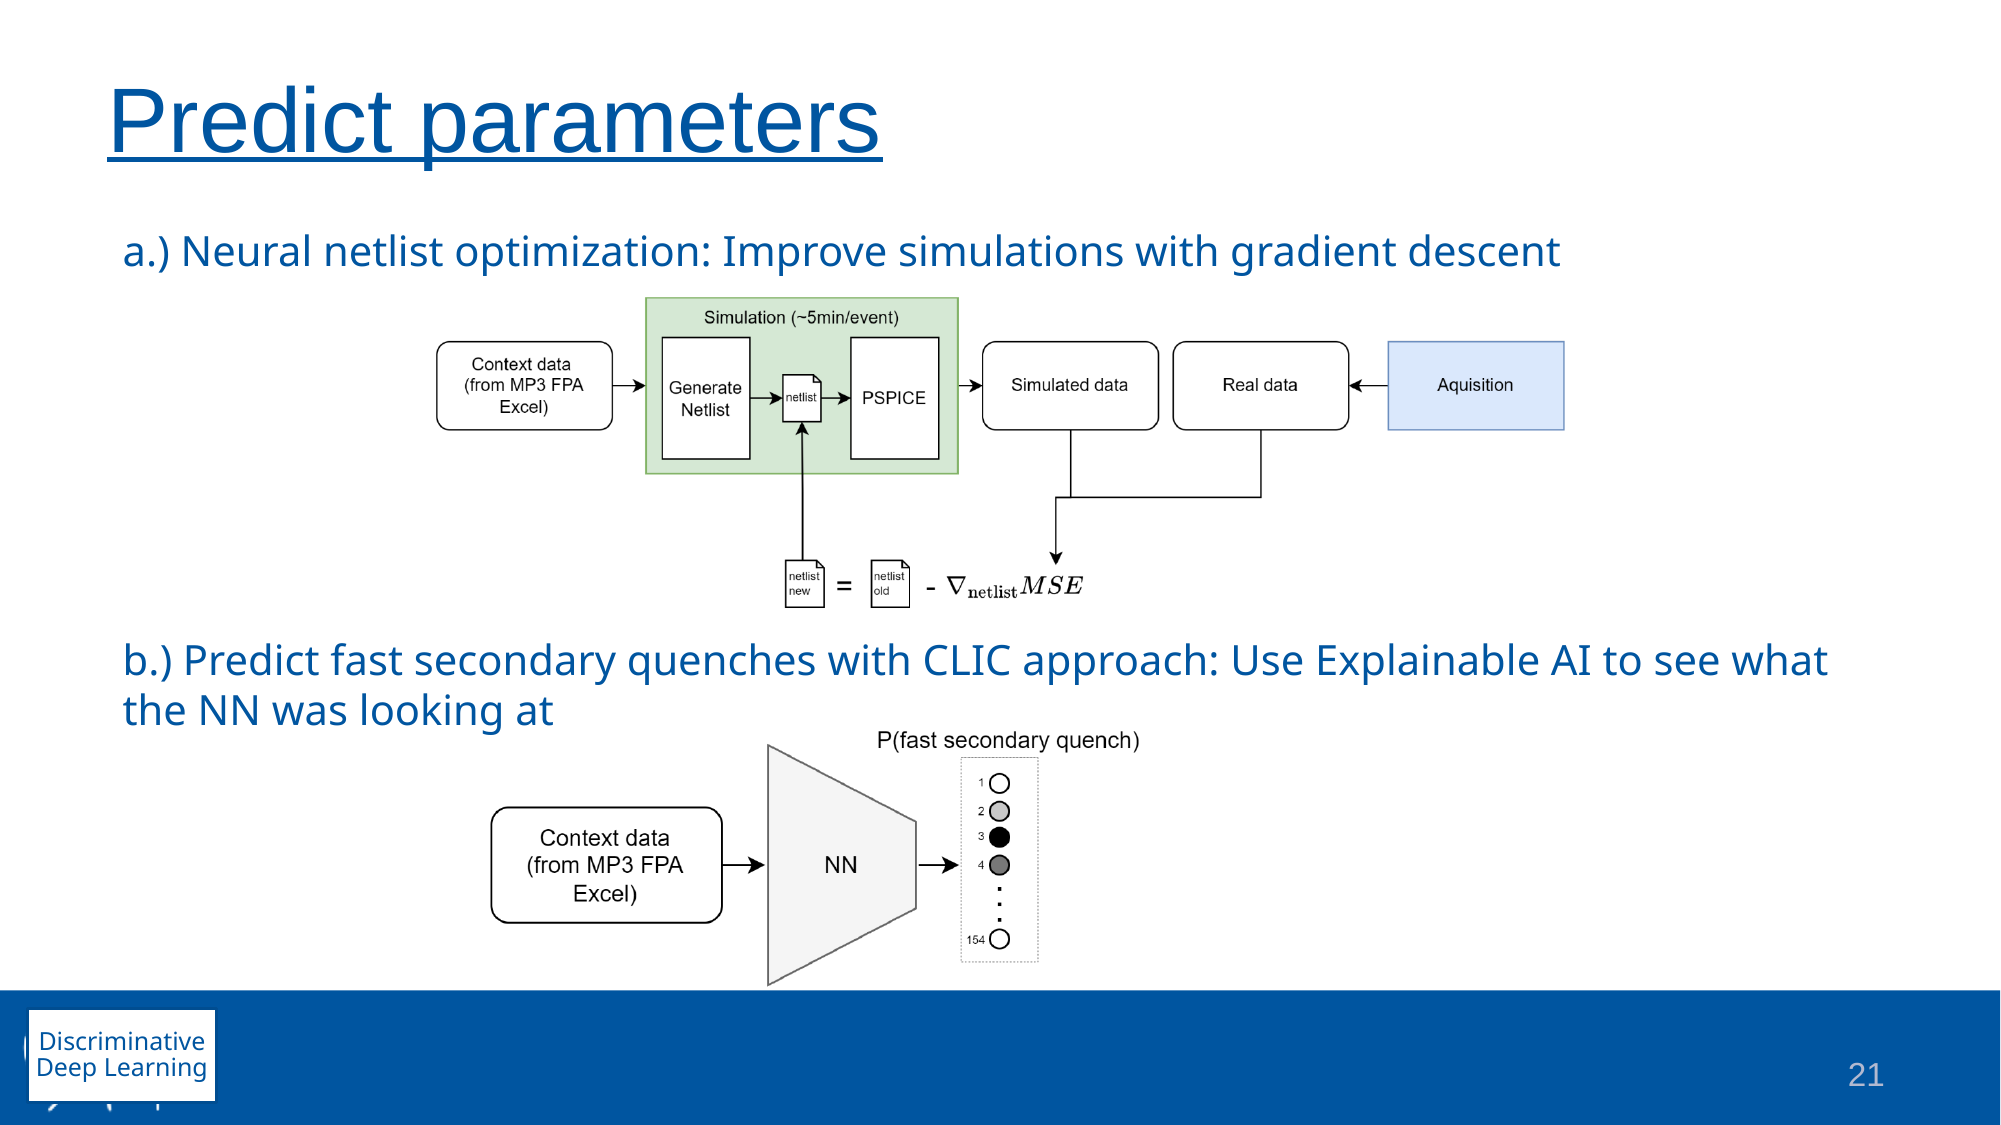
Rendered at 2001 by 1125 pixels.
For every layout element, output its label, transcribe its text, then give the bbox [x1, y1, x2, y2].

slide_number 21 [1790, 1042, 1900, 1103]
picture [470, 687, 1174, 1006]
title Predict parameters [99, 38, 1900, 193]
list a.) Neural netlist optimization: Improve simulations with gradient descent b.) Predict fast secondary quenches with CLIC approach: Use Explainable AI to see what the NN was looking at [99, 217, 1900, 919]
picture [420, 282, 1579, 637]
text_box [27, 1008, 217, 1103]
